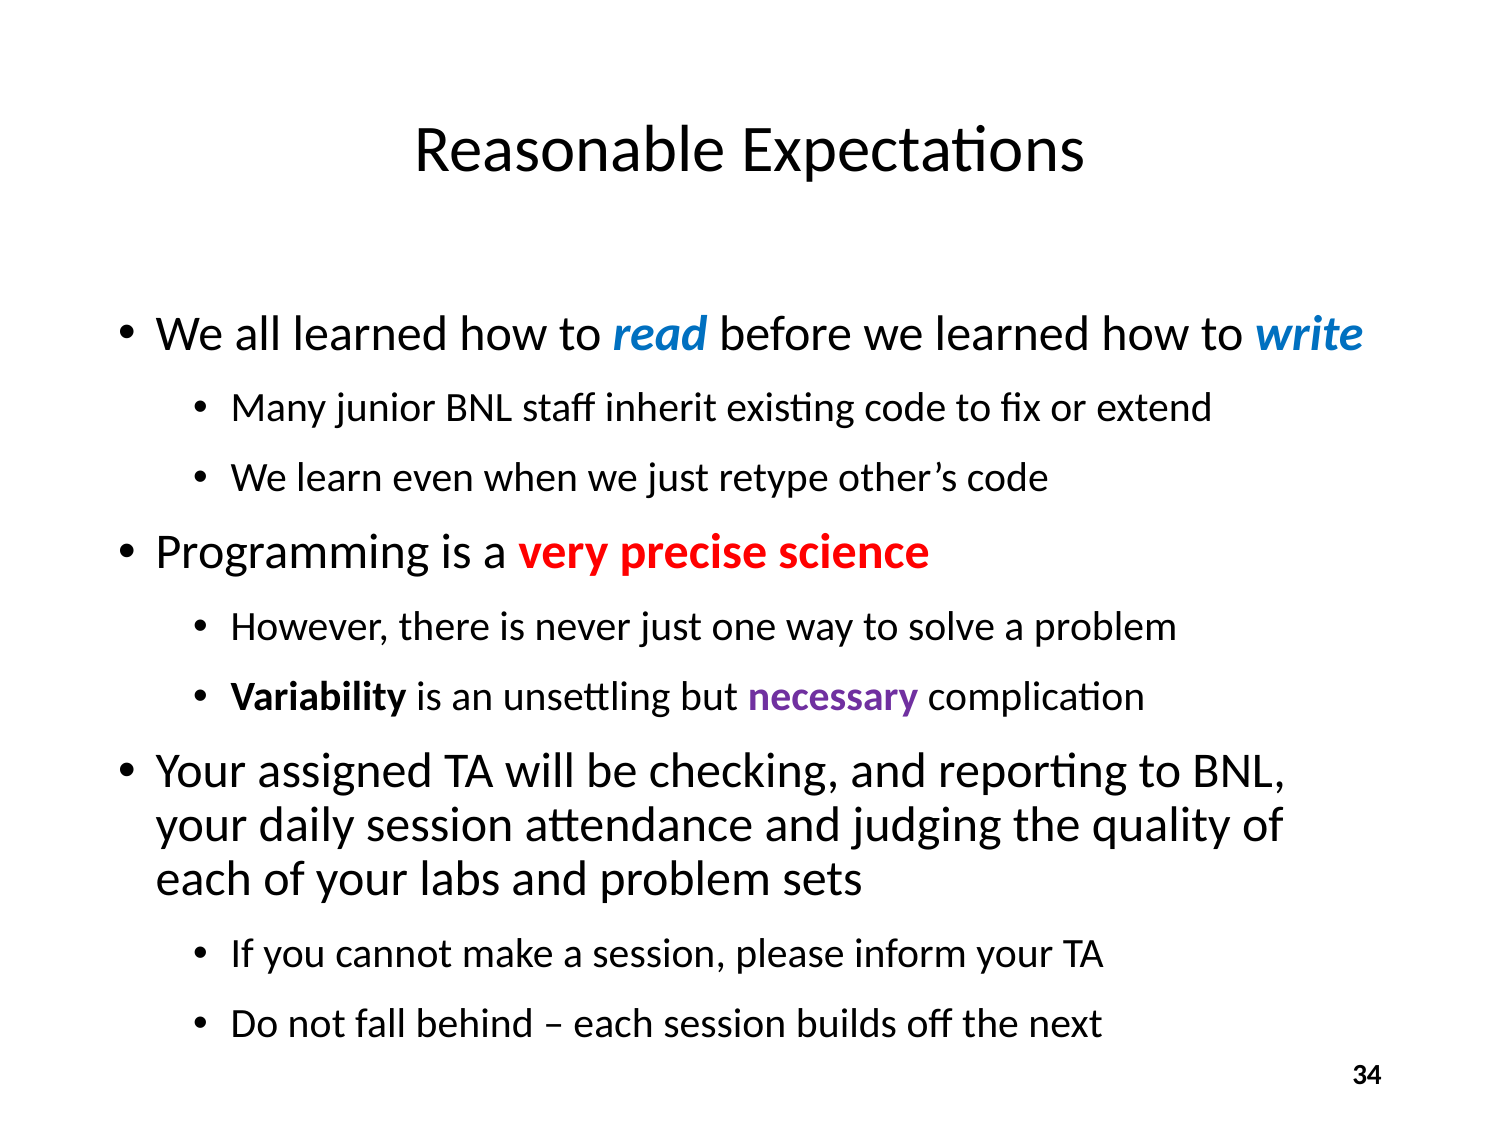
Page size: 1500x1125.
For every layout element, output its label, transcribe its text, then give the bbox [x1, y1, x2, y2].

title Reasonable Expectations [103, 59, 1397, 241]
list We all learned how to read before we learned how to write Many junior BNL staff inherit existing code to fix or extend We learn even when we just retype other’s code Programming is a very precise science However, there is never just one way to solve a problem Variability is an unsettling but necessary complication Your assigned TA will be checking, and reporting to BNL, your daily session attendance and judging the quality of each of your labs and problem sets If you cannot make a session, please inform your TA Do not fall behind – each session builds off the next [103, 299, 1397, 1043]
slide_number 34 [1059, 1042, 1397, 1103]
